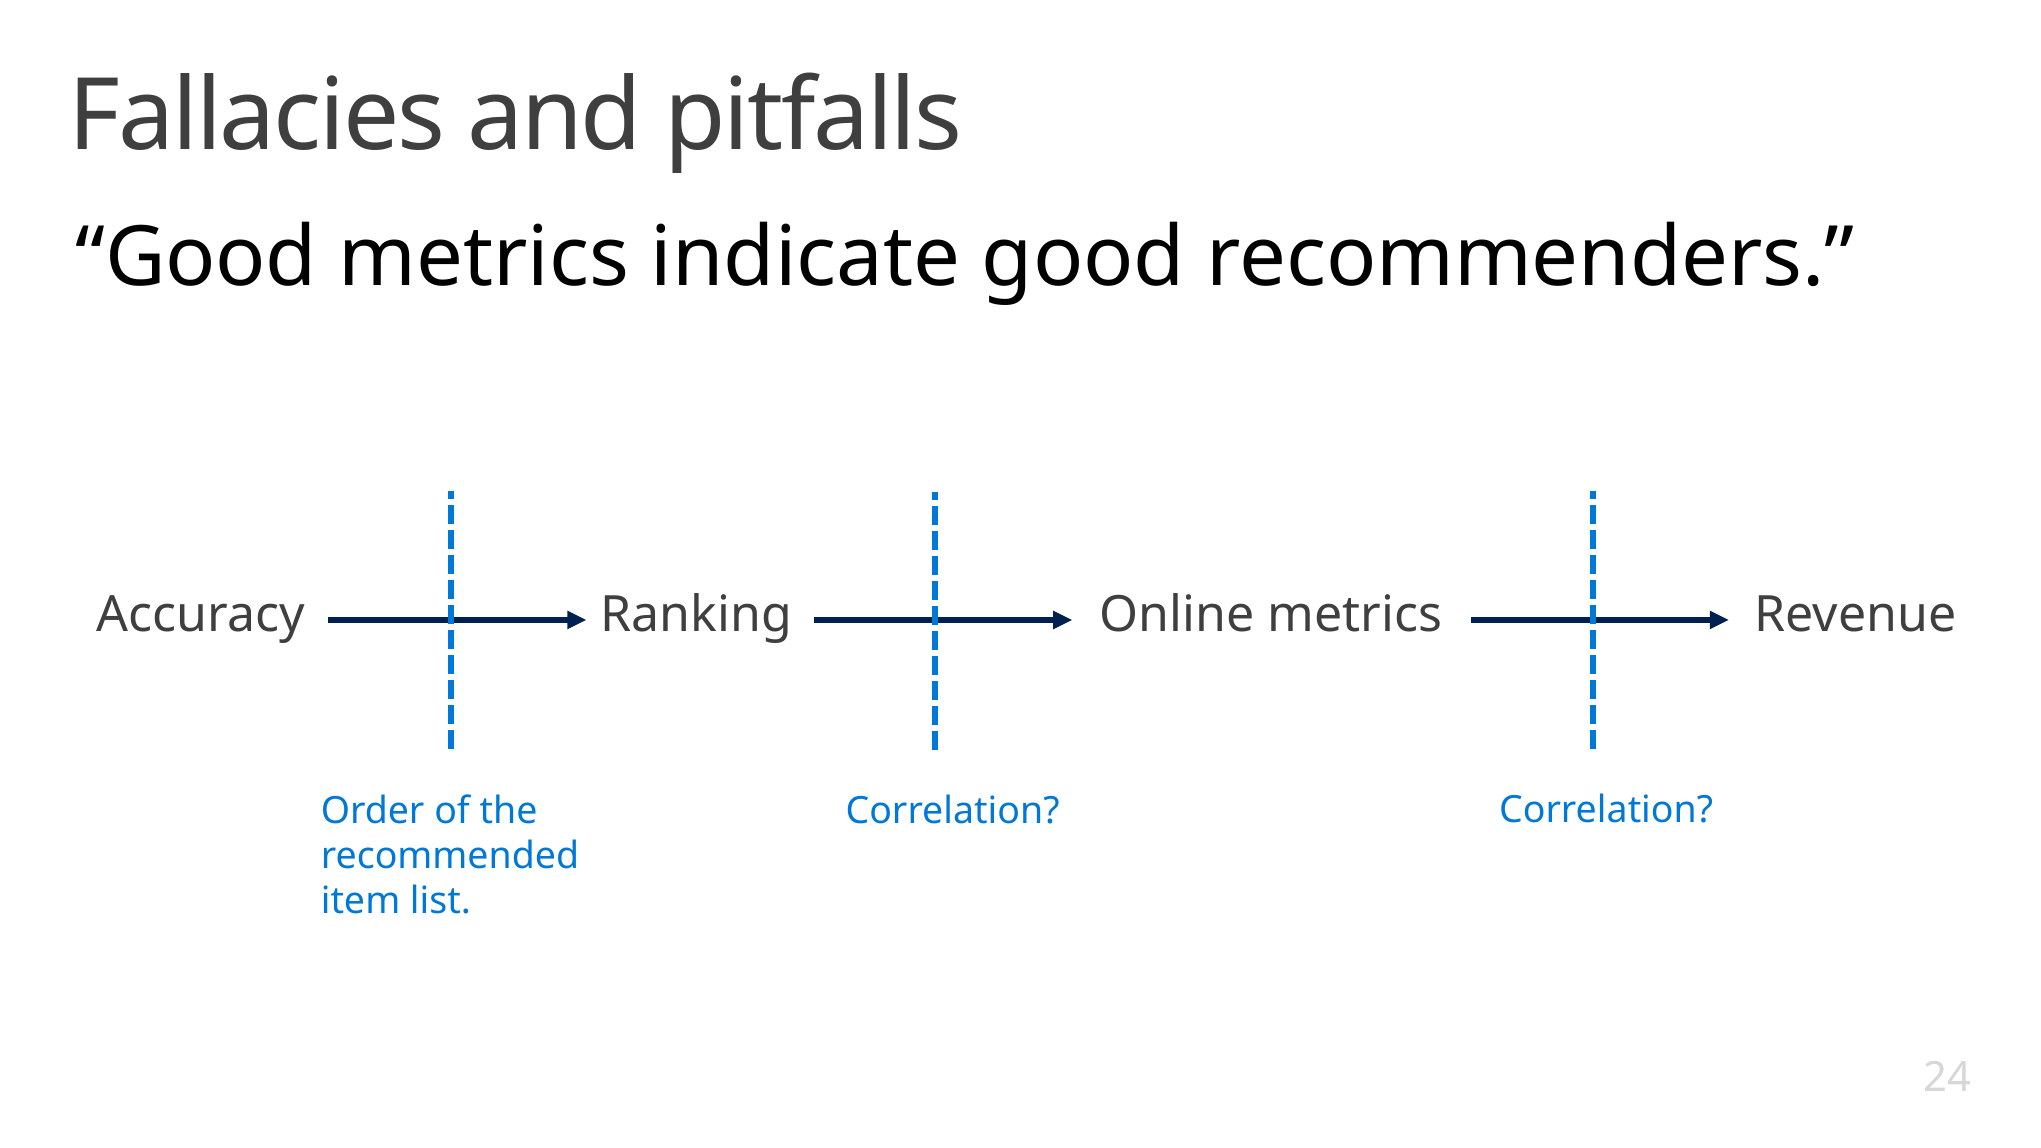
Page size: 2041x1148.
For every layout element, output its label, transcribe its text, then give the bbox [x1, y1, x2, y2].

text_box Correlation? [830, 778, 1133, 839]
text_box Revenue [1739, 573, 1972, 649]
list “Good metrics indicate good recommenders.” [45, 198, 1996, 321]
text_box Online metrics [1084, 573, 1458, 649]
text_box Order of the recommended item list. [306, 778, 609, 929]
slide_number 24 [1536, 1045, 1996, 1107]
title Fallacies and pitfalls [45, 48, 1996, 198]
text_box Correlation? [1484, 778, 1787, 838]
text_box Ranking [585, 573, 807, 649]
text_box Accuracy [81, 573, 320, 649]
